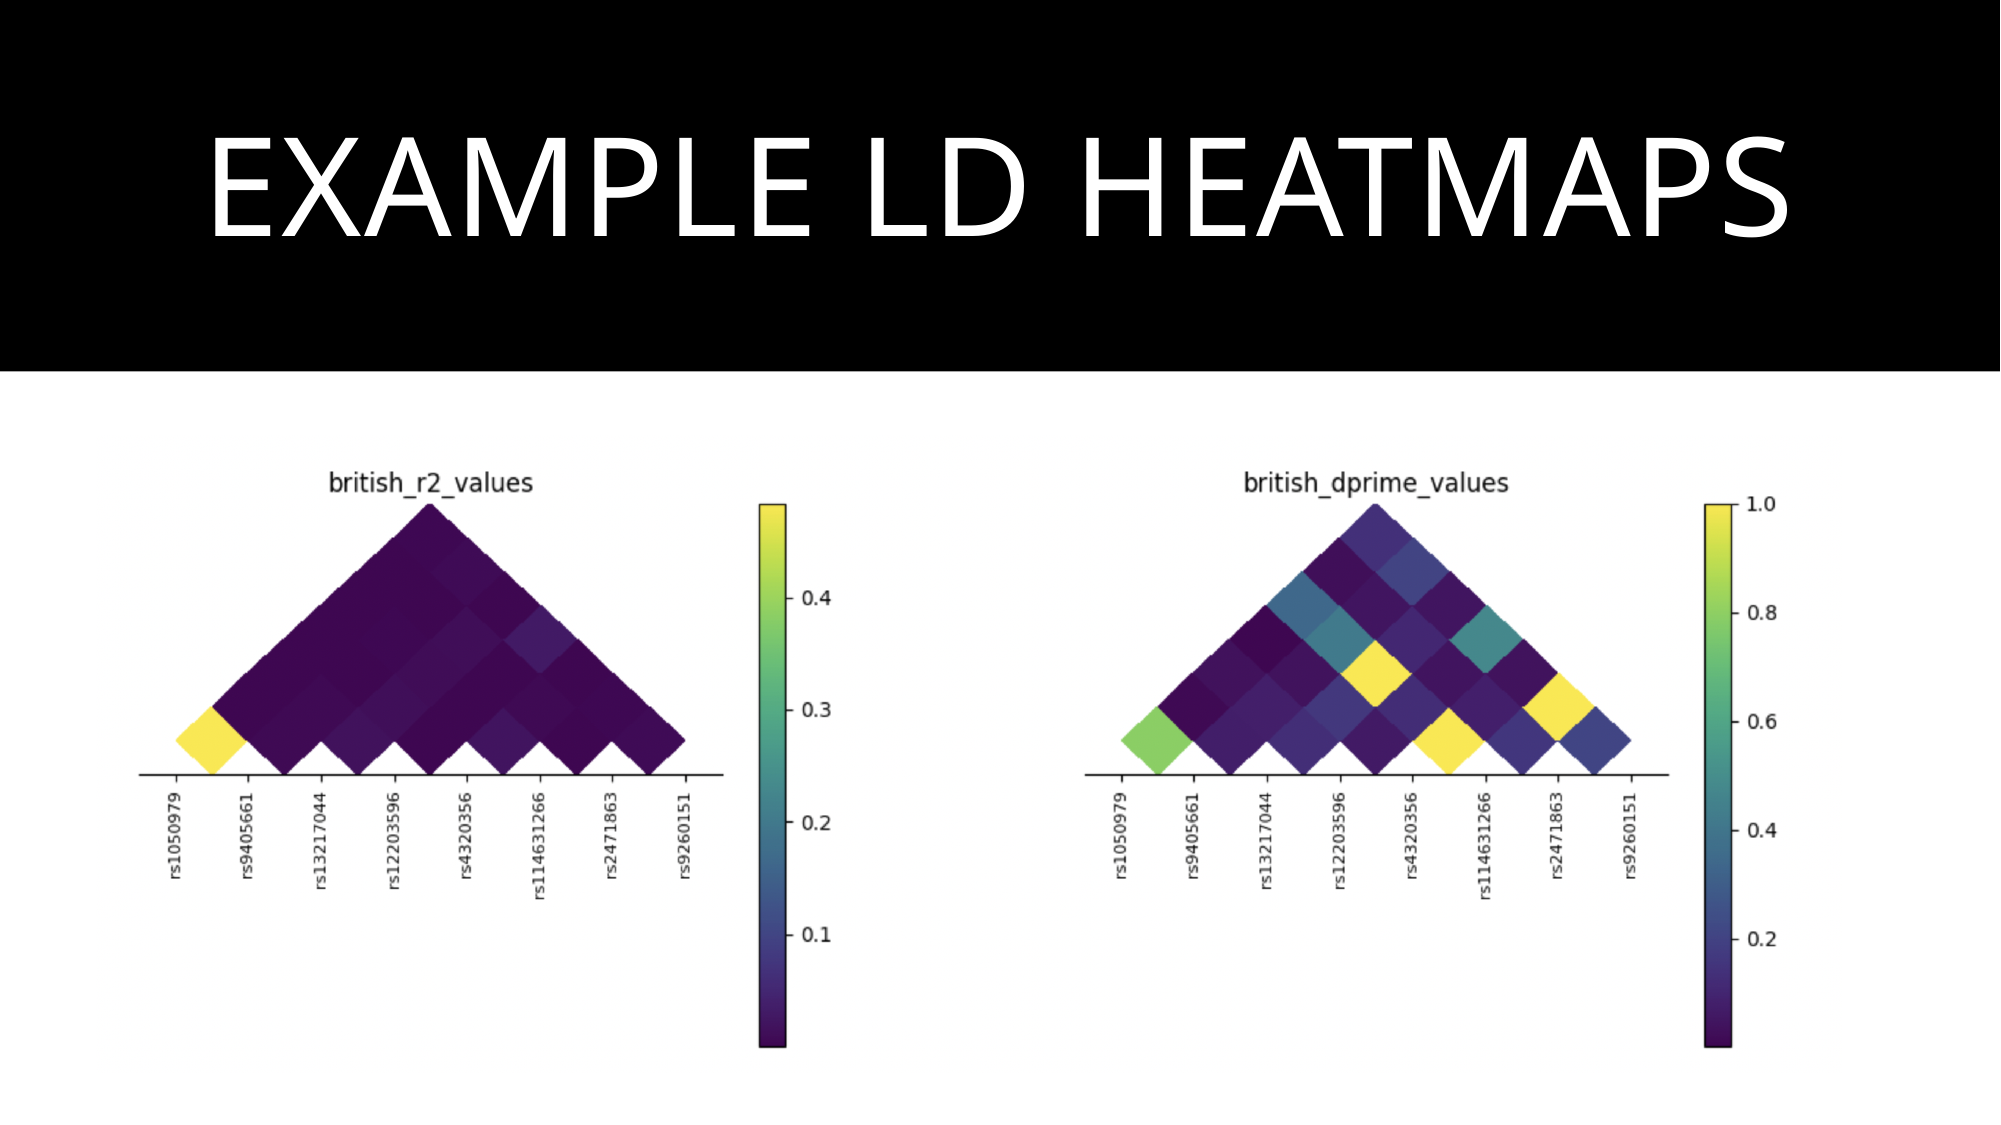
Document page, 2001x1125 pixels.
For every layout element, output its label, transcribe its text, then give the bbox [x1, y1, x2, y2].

title Example ld heatmaps [157, 52, 1842, 332]
picture [96, 435, 1842, 1073]
